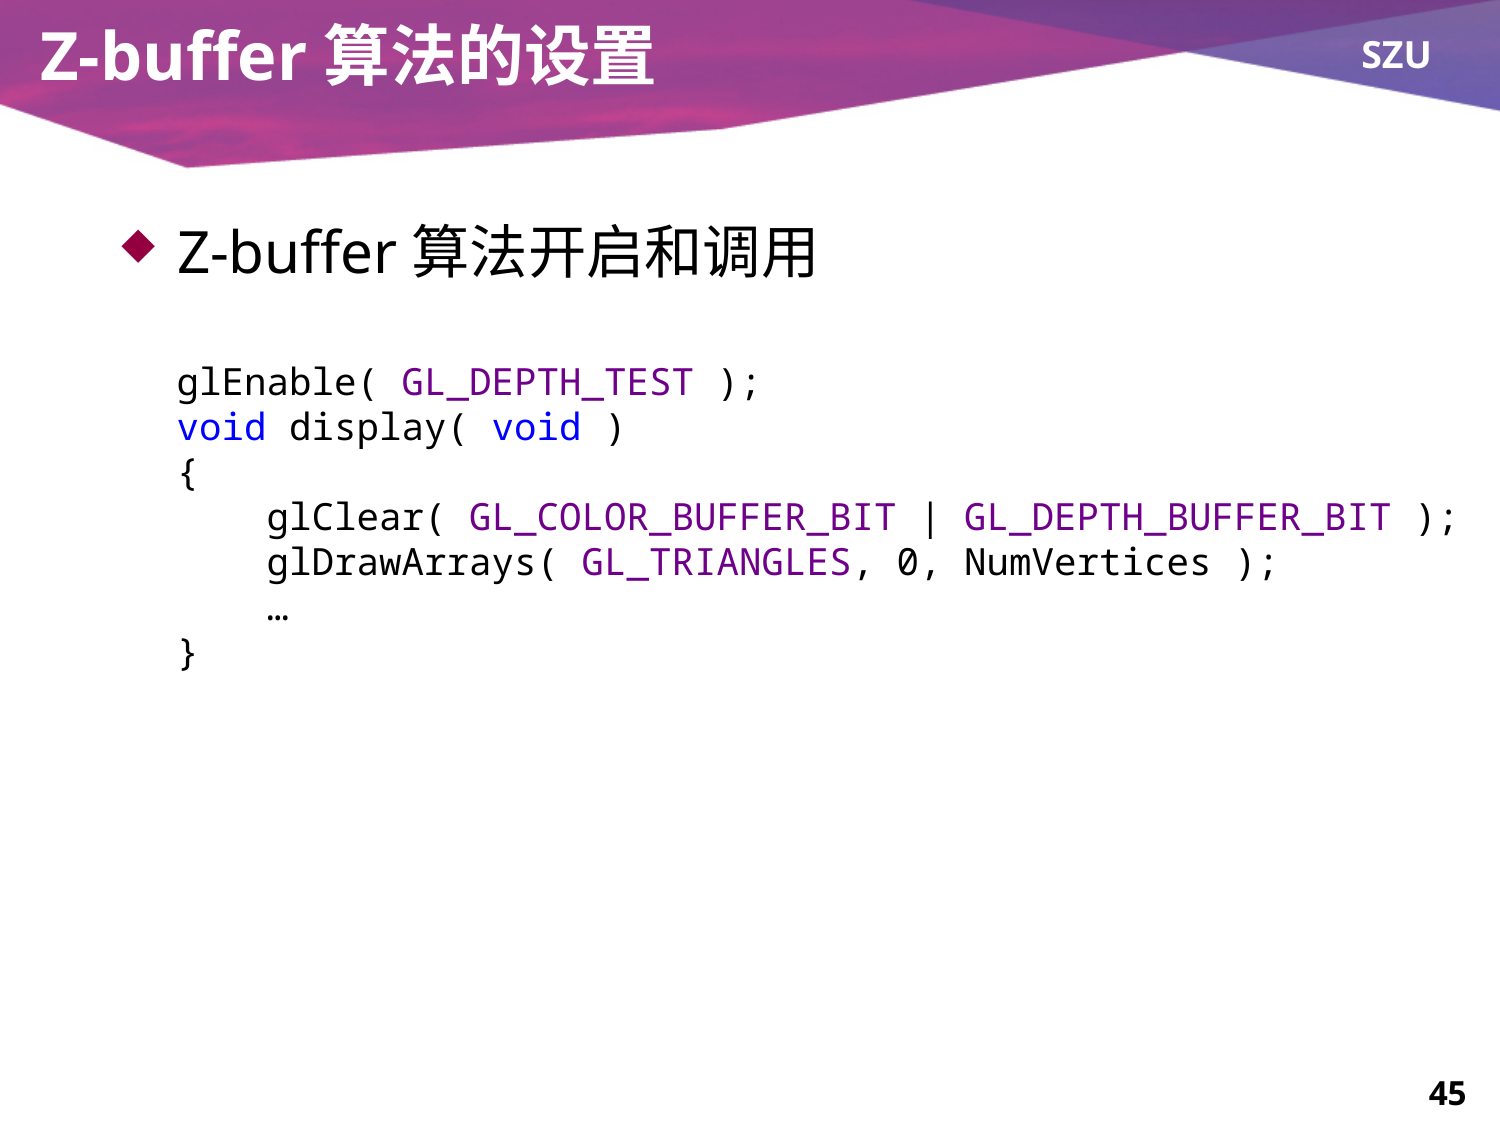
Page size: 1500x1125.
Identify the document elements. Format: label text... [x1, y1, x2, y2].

slide_number 45 [1384, 1065, 1500, 1125]
list Z-buffer算法开启和调用 [103, 216, 1397, 930]
text_box glEnable( GL_DEPTH_TEST ); void display( void ) { glClear( GL_COLOR_BUFFER_BIT | GL_DEPTH_BUFFER_BIT ); glDrawArrays( GL_TRIANGLES, 0, NumVertices ); … } [161, 305, 1484, 681]
title Z-buffer算法的设置 [25, 15, 1320, 104]
picture [0, 0, 1500, 1125]
